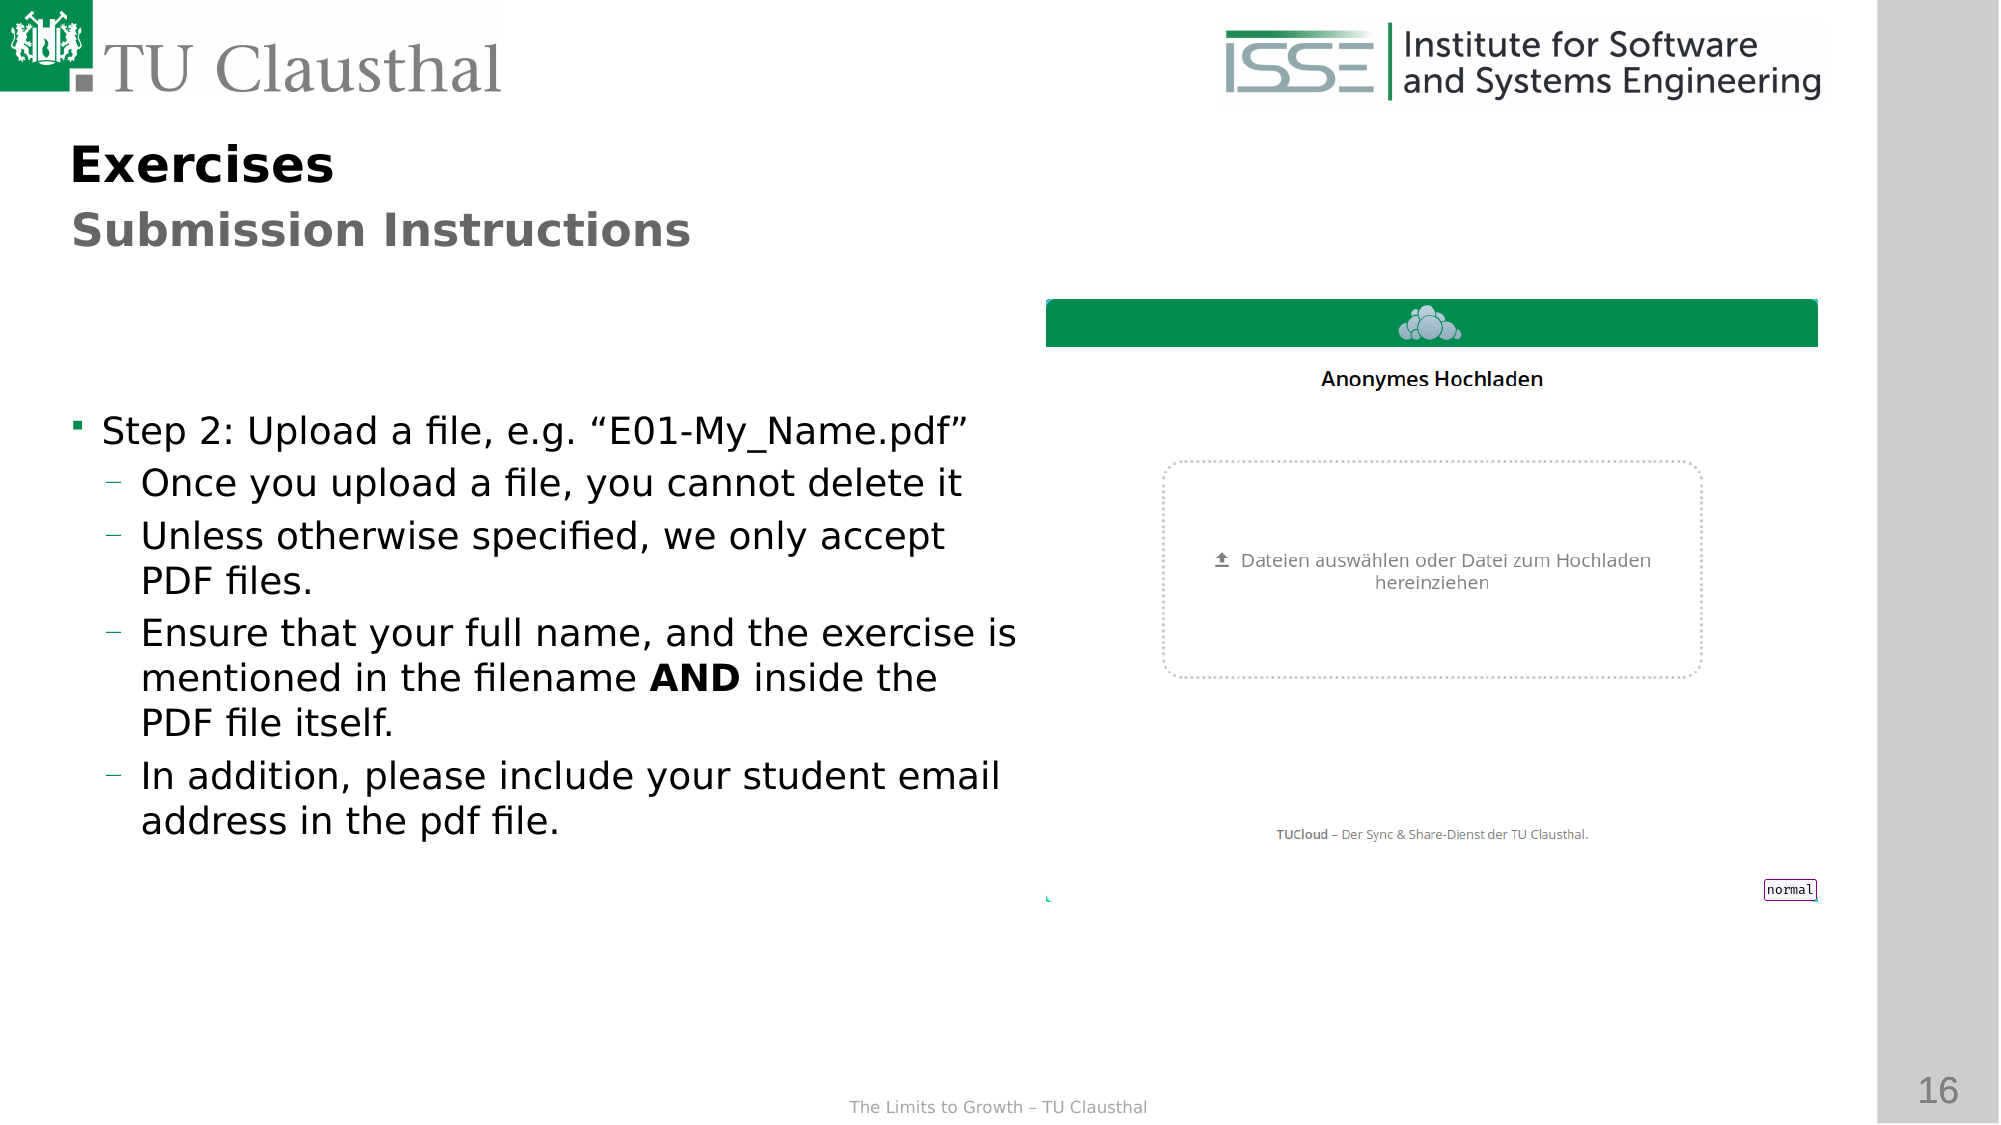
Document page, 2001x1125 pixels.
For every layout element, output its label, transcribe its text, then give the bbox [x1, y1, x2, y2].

text_box Exercises [54, 125, 1818, 207]
text_box Submission Instructions [70, 188, 1767, 267]
picture [0, 0, 501, 92]
picture [1046, 299, 1818, 902]
picture [1218, 22, 1826, 107]
text_box Step 2: Upload a file, e.g. “E01-My_Name.pdf” Once you upload a file, you cannot delete it Unless otherwise specified, we only accept PDF files. Ensure that your full name, and the exercise is mentioned in the filename AND inside the PDF file itself. In addition, please include your student email address in the pdf file. etc. follow on the next slides (Examination) [54, 207, 1034, 1034]
